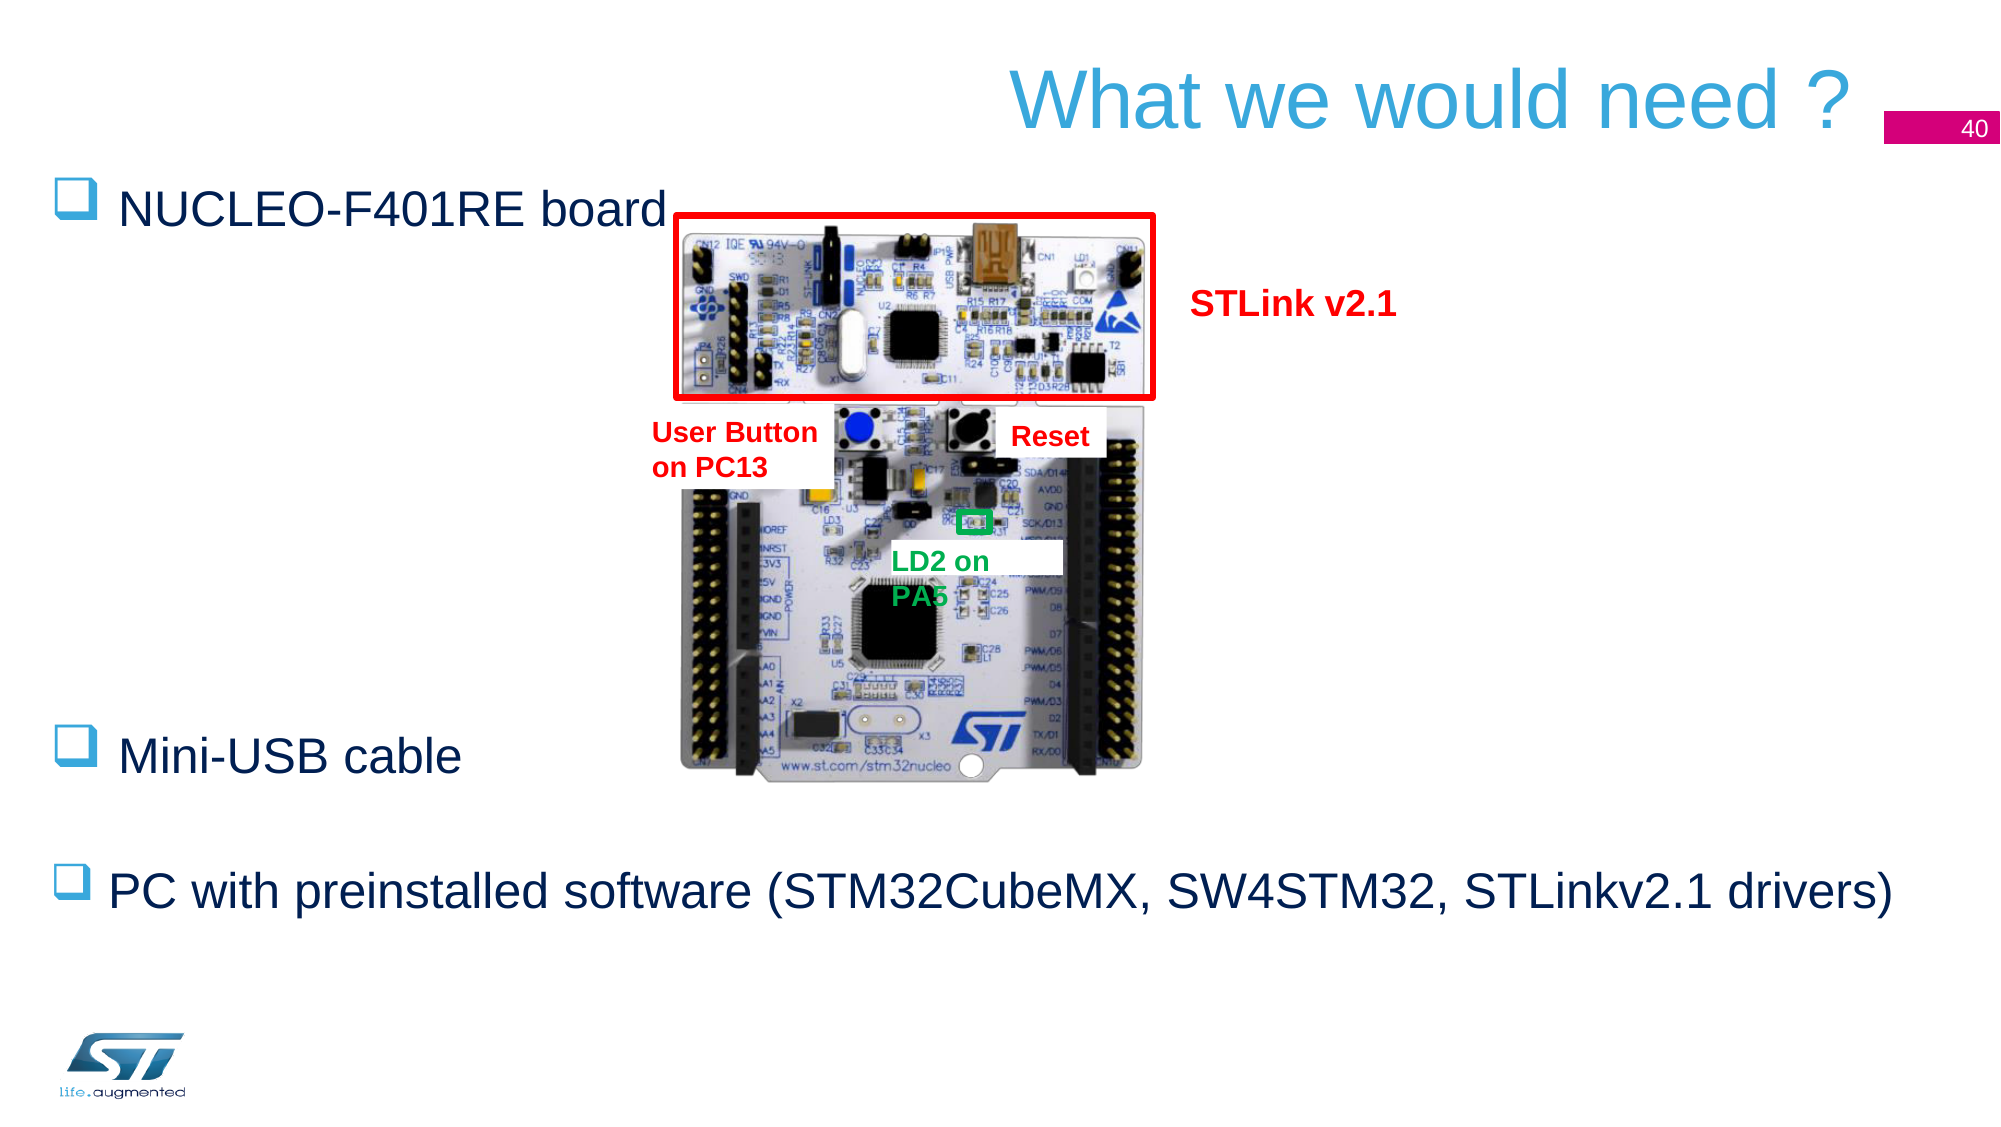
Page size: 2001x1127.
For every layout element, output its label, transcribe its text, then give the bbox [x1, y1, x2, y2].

text_box NUCLEO-F401RE board [47, 176, 674, 237]
text_box LD2 on PA5 [889, 542, 1054, 613]
text_box PC with preinstalled software (STM32CubeMX, SW4STM32, STLinkv2.1 drivers) [47, 858, 1898, 919]
text_box 12 [1944, 144, 1986, 151]
text_box Reset [1008, 417, 1093, 453]
text_box [676, 215, 1154, 398]
text_box [891, 539, 1063, 576]
title What we would need ? [99, 19, 1867, 207]
text_box User Button on PC13 [649, 413, 821, 484]
text_box [637, 403, 835, 490]
slide_number 40 [1884, 111, 2000, 144]
picture [49, 1023, 196, 1105]
text_box [995, 407, 1107, 458]
text_box [959, 511, 990, 533]
text_box [676, 207, 1150, 215]
text_box [676, 398, 1150, 787]
text_box Mini-USB cable [47, 723, 465, 784]
text_box STLink v2.1 [1175, 271, 1413, 332]
